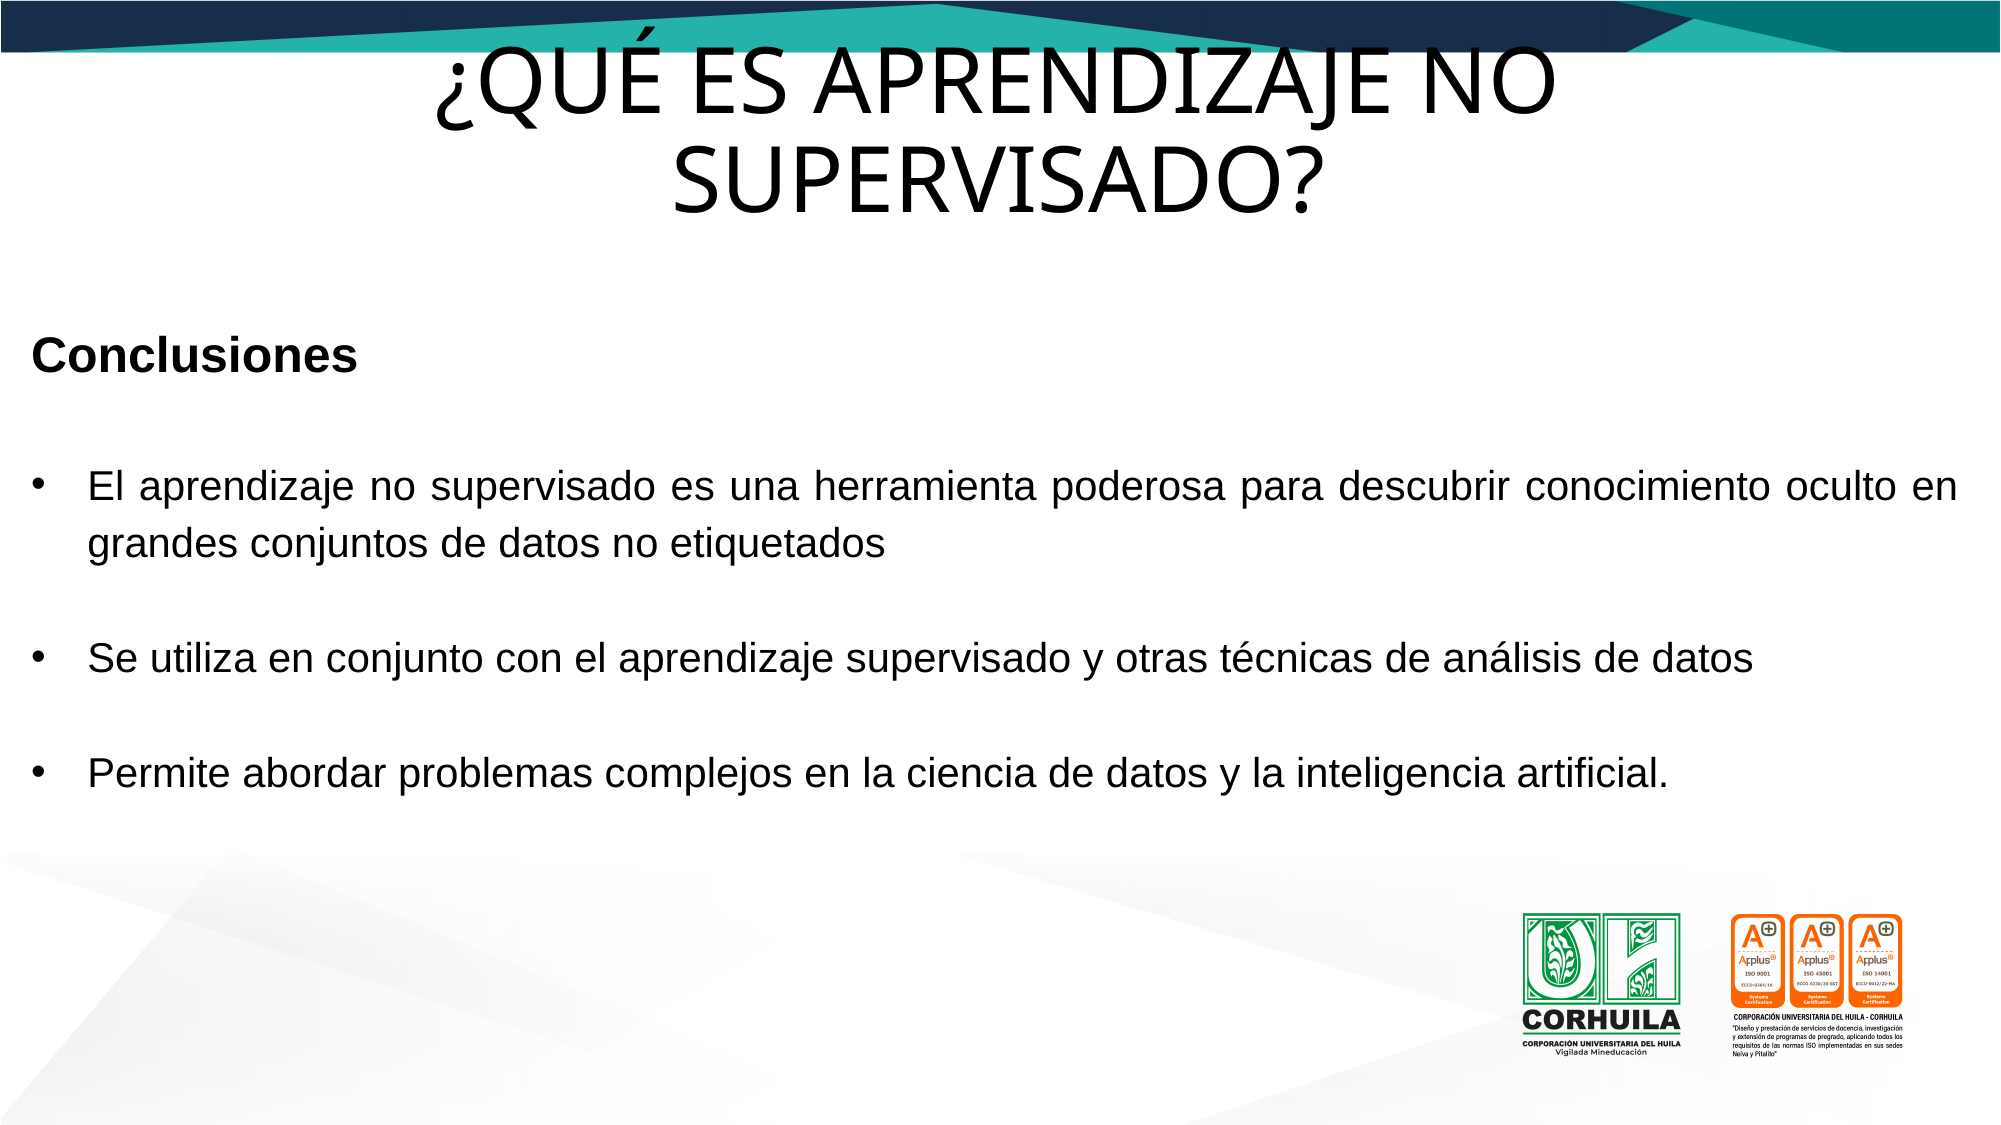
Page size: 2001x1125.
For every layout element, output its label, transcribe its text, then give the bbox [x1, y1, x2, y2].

text_box Conclusiones El aprendizaje no supervisado es una herramienta poderosa para descubrir conocimiento oculto en grandes conjuntos de datos no etiquetados Se utiliza en conjunto con el aprendizaje supervisado y otras técnicas de análisis de datos Permite abordar problemas complejos en la ciencia de datos y la inteligencia artificial. [16, 305, 1975, 873]
picture [0, 0, 2000, 1125]
title ¿QUÉ ES APRENDIZAJE NO SUPERVISADO? [234, 25, 1762, 243]
